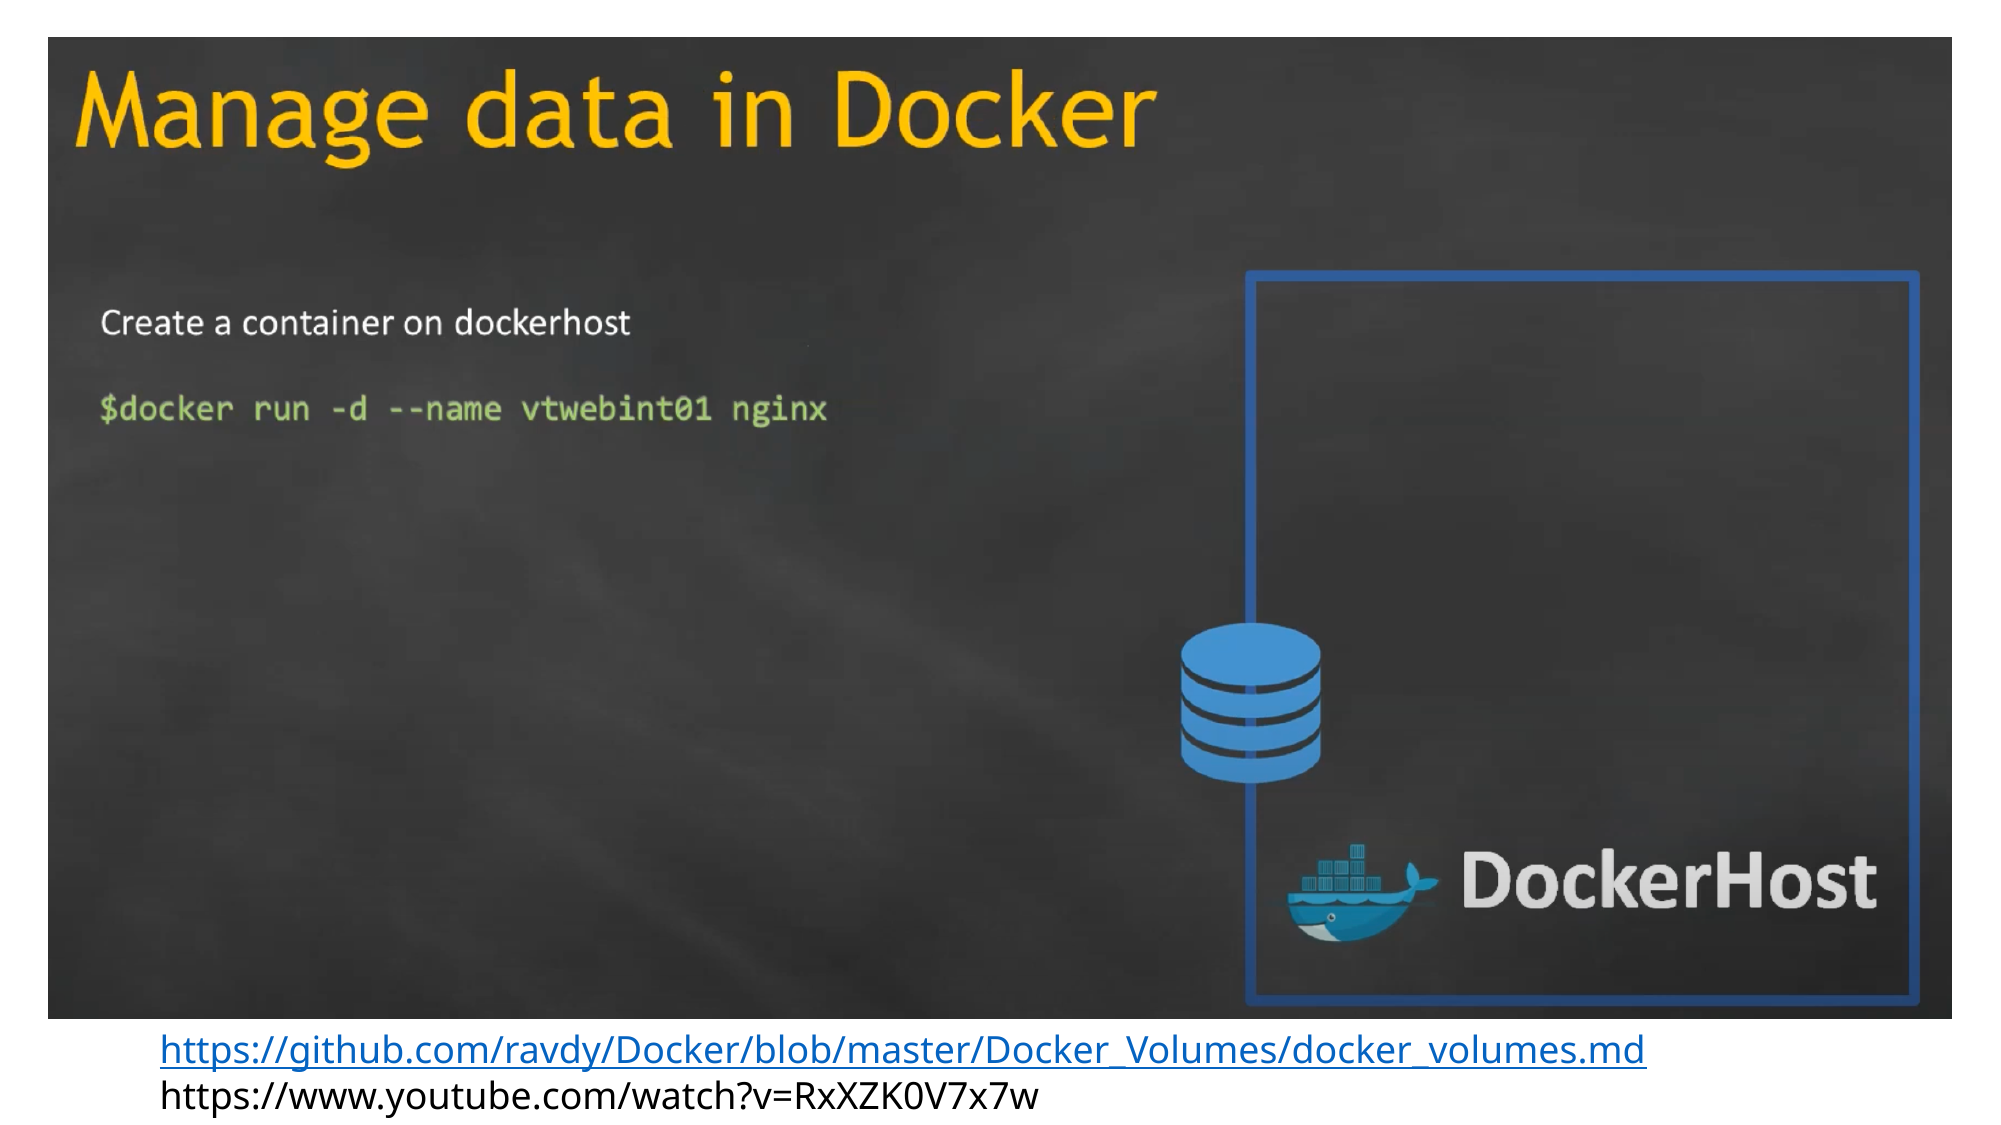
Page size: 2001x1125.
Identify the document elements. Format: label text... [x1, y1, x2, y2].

text_box https://github.com/ravdy/Docker/blob/master/Docker_Volumes/docker_volumes.md [144, 1019, 1787, 1085]
text_box https://www.youtube.com/watch?v=RxXZK0V7x7w [144, 1064, 1145, 1125]
picture [48, 37, 1952, 1019]
